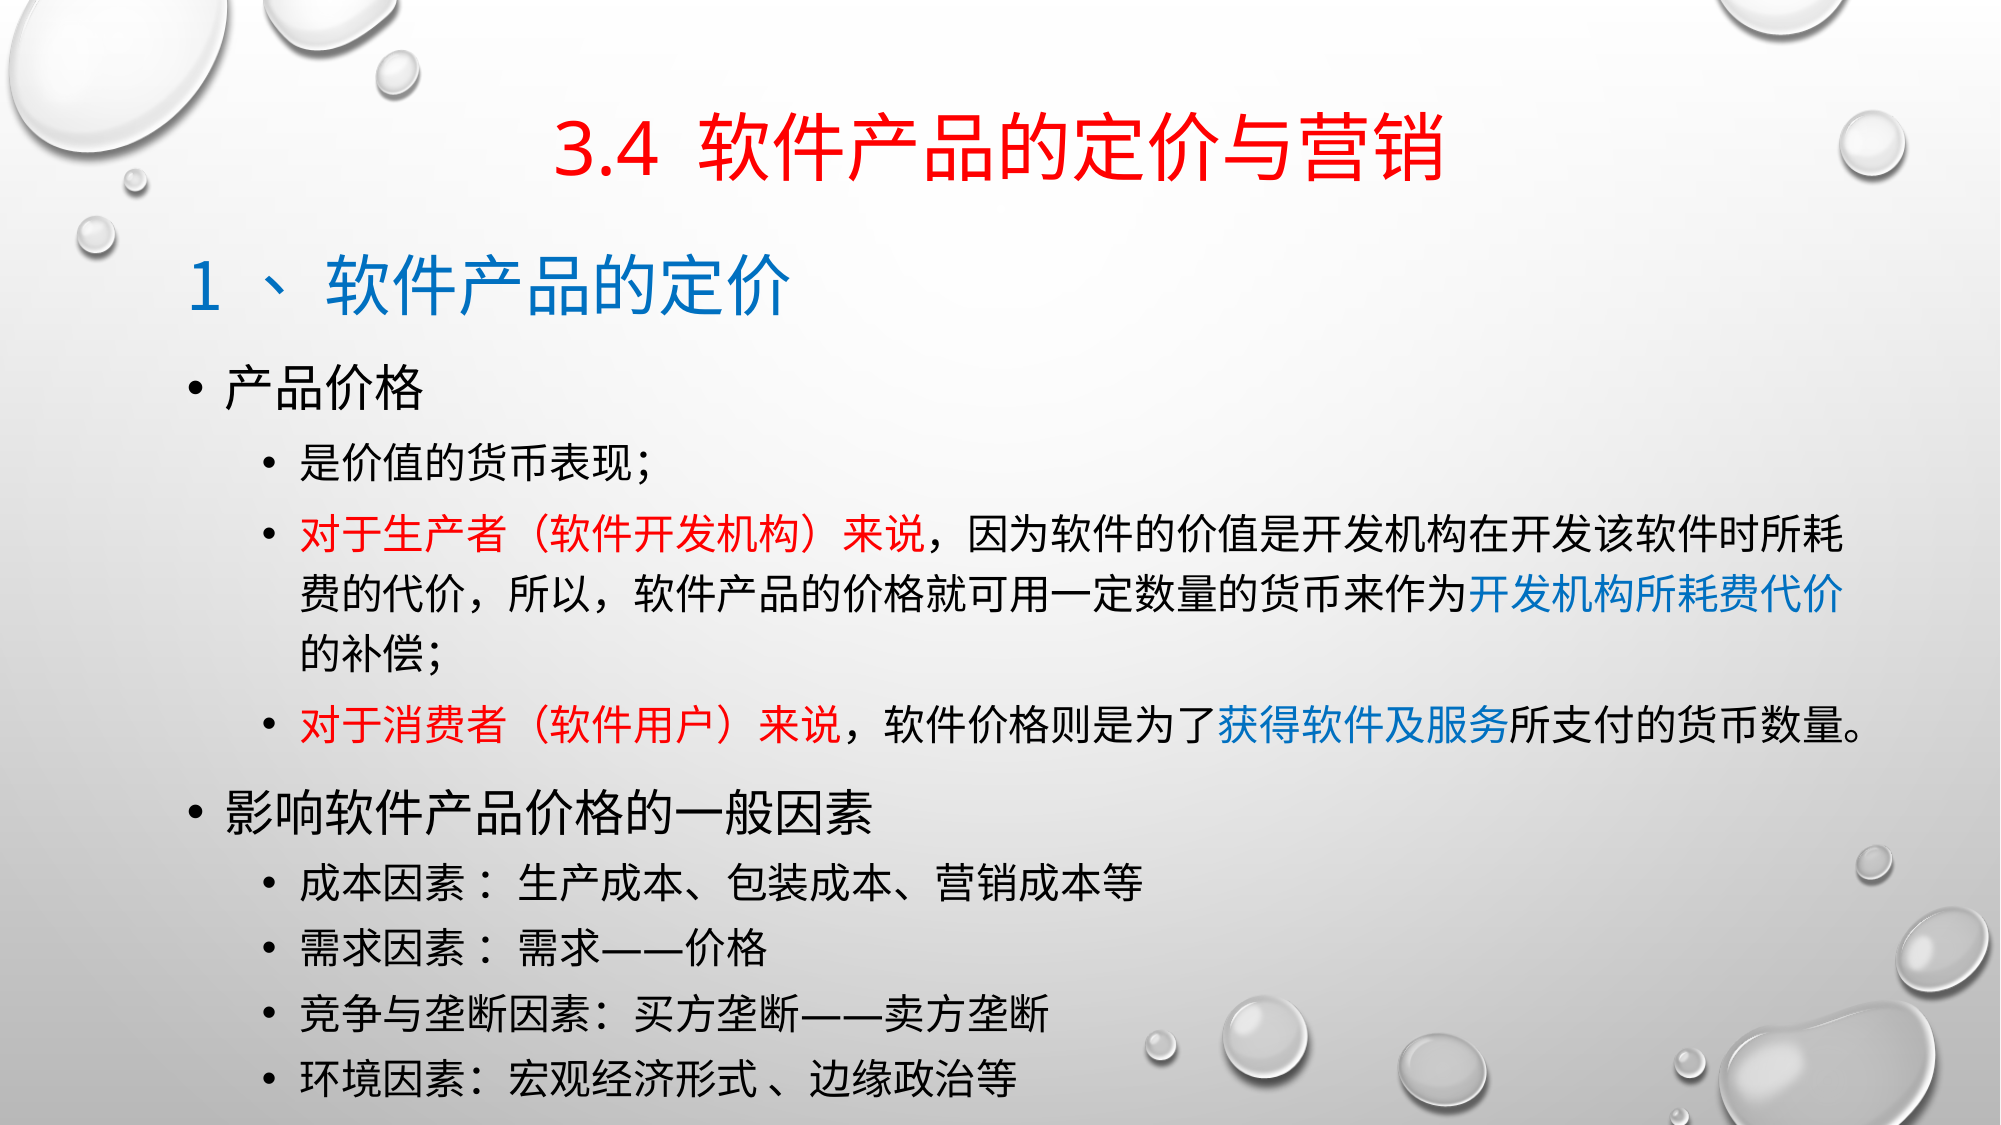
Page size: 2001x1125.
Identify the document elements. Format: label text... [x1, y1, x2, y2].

picture [0, 0, 2000, 1125]
title 3.4 软件产品的定价与营销 [149, 101, 1850, 201]
text_box 1、 软件产品的定价 产品价格 是价值的货币表现； 对于生产者（软件开发机构）来说，因为软件的价值是开发机构在开发该软件时所耗费的代价，所以，软件产品的价格就可用一定数量的货币来作为开发机构所耗费代价的补偿； 对于消费者（软件用户）来说，软件价格则是为了获得软件及服务所支付的货币数量。 影响软件产品价格的一般因素 成本因素 ：生产成本、包装成本、营销成本等 需求因素 ：需求——价格 竞争与垄断因素：买方垄断——卖方垄断 环境因素：宏观经济形式 、边缘政治等 [171, 220, 1872, 1125]
